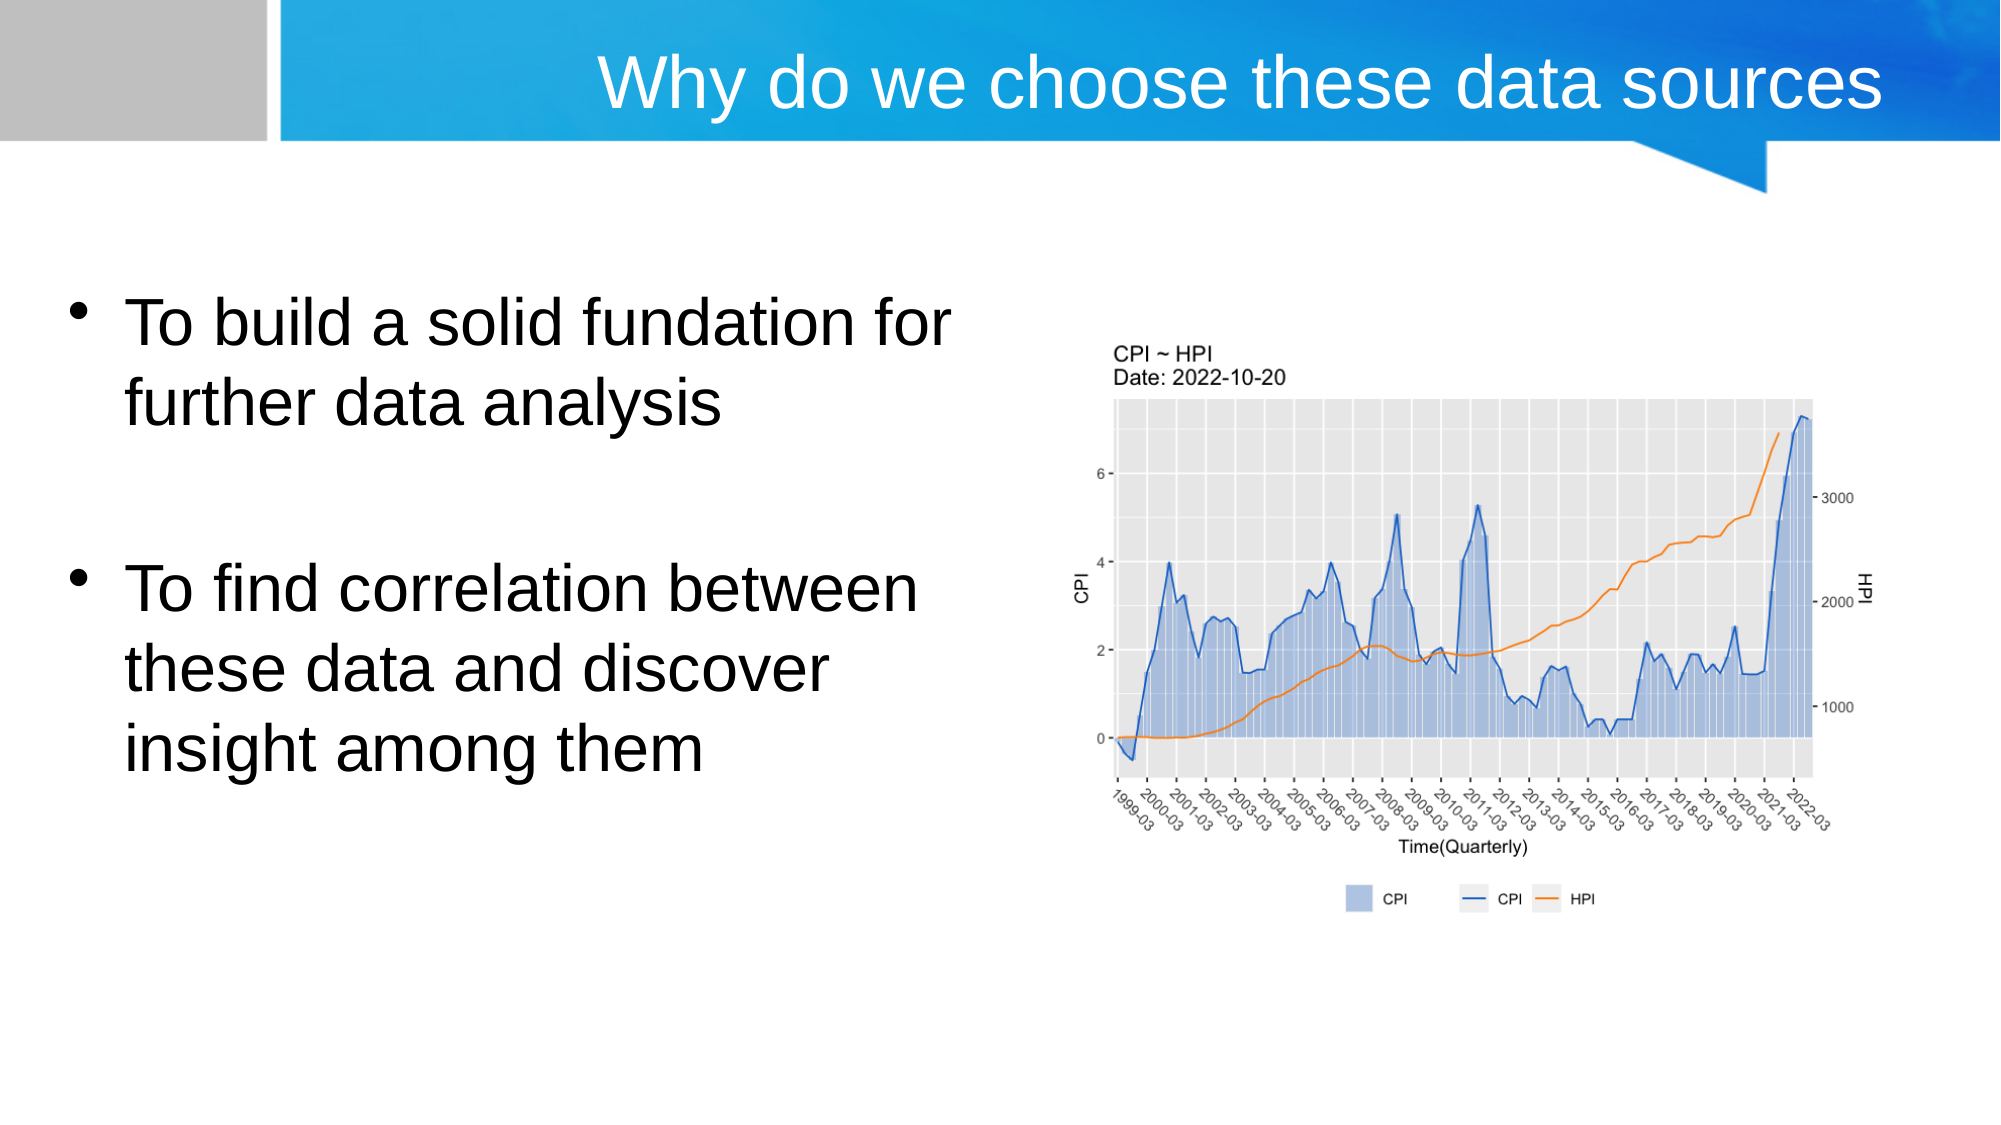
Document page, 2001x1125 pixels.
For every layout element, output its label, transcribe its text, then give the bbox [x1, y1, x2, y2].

title Why do we choose these data sources [99, 30, 1901, 127]
list To build a solid fundation for further data analysis To find correlation between these data and discover insight among them [52, 270, 1041, 934]
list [1051, 209, 1900, 1058]
picture [0, 0, 2000, 1125]
